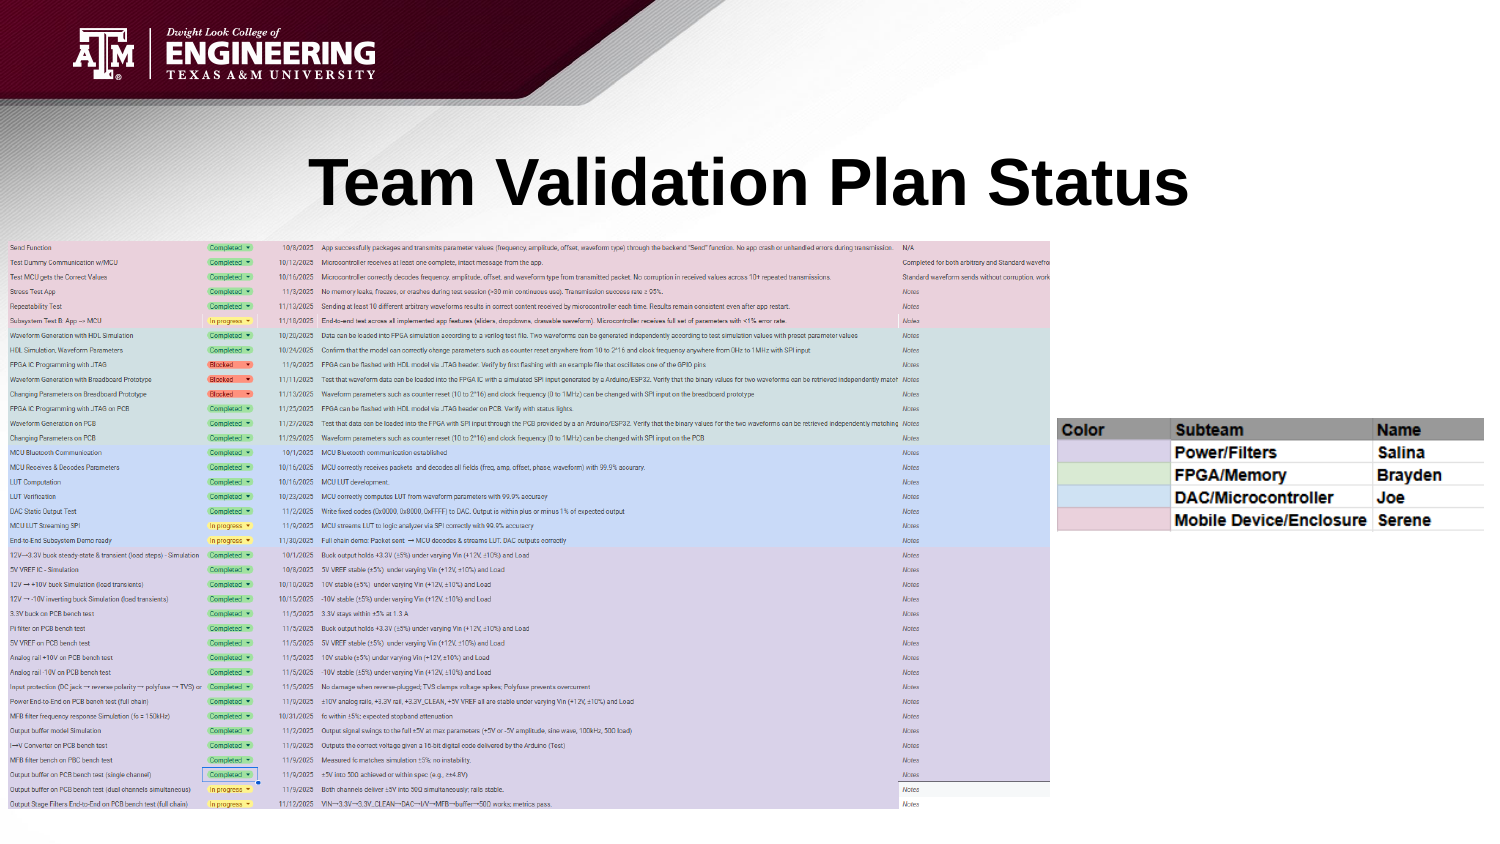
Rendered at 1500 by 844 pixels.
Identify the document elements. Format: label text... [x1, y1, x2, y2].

title Team Validation Plan Status [75, 129, 1425, 228]
picture [0, 0, 1500, 844]
